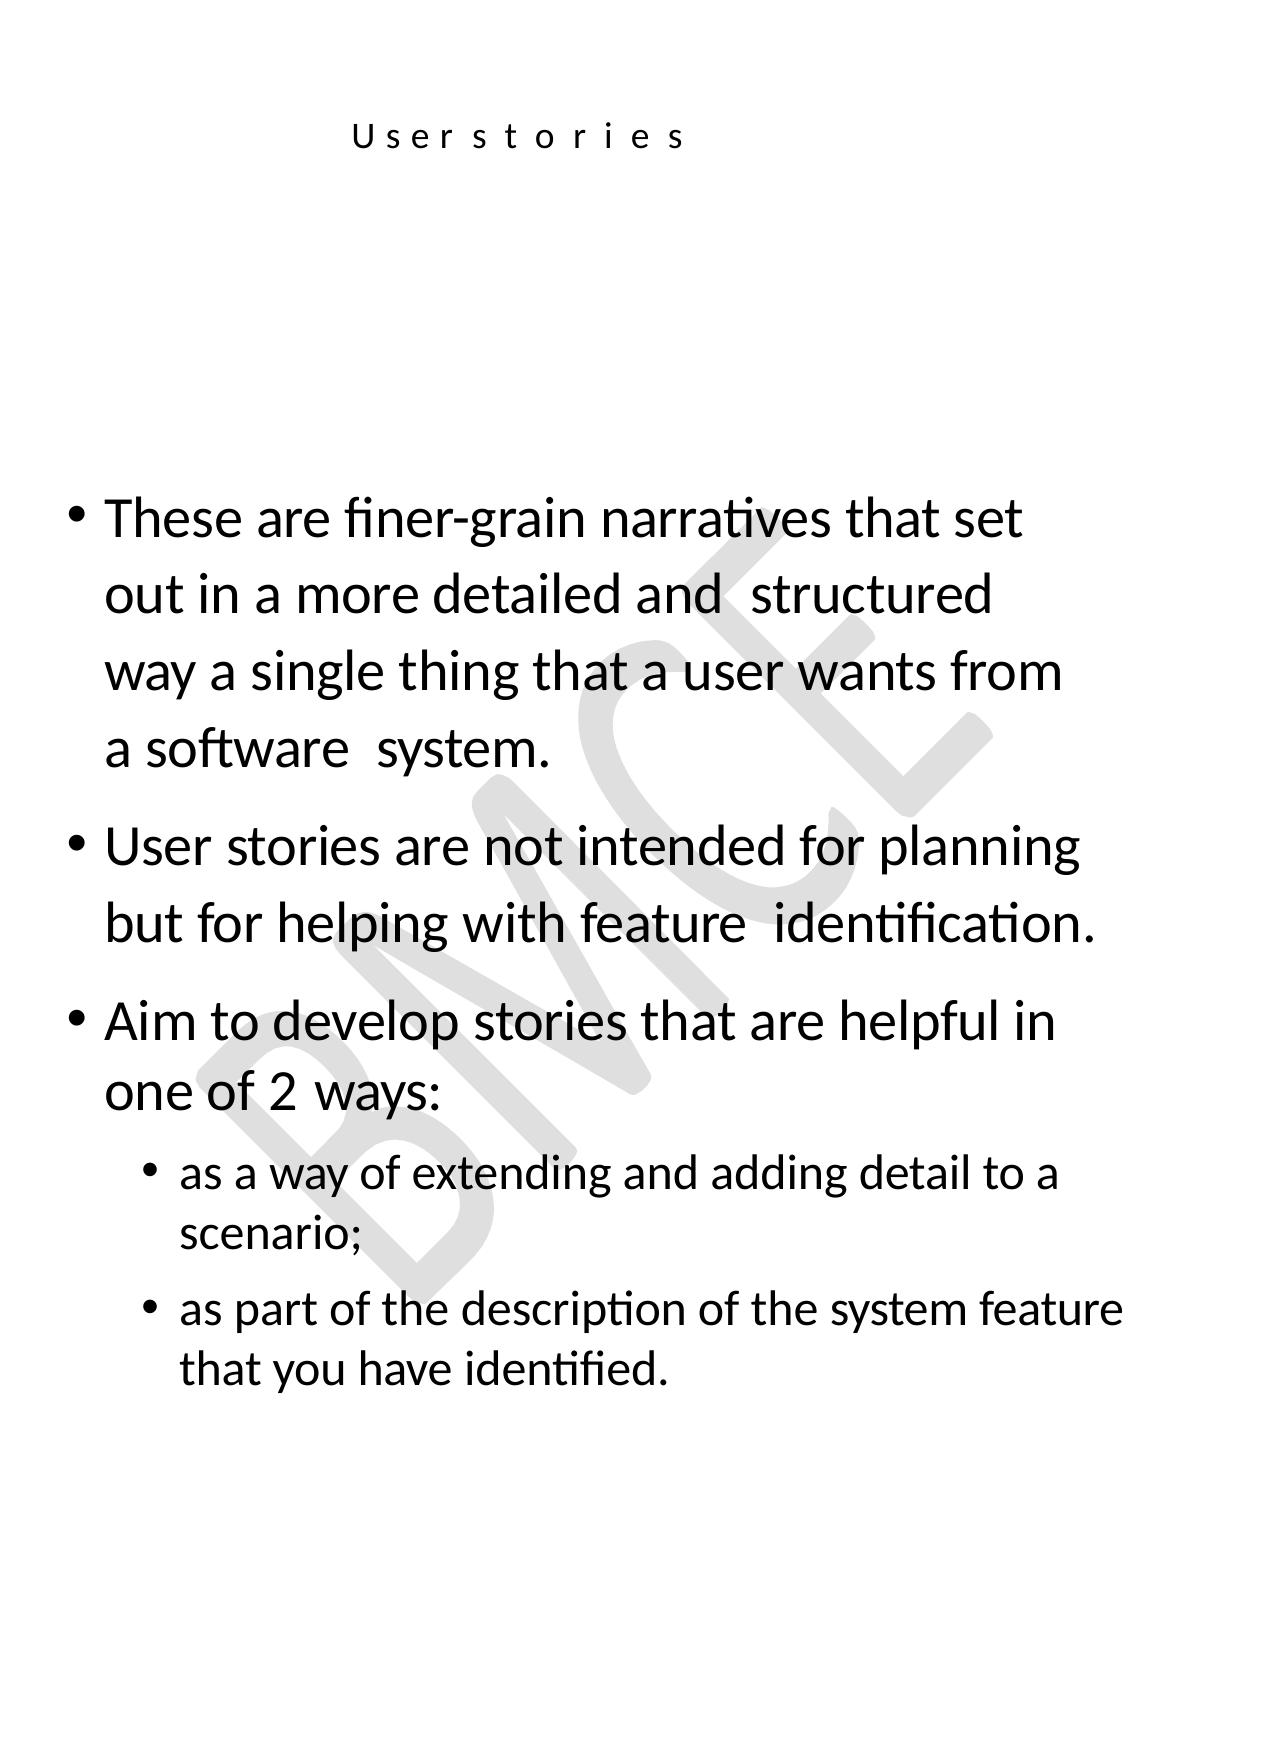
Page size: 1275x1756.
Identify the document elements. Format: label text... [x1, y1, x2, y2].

title User stories [349, 109, 926, 405]
text_box These are finer-grain narratives that set out in a more detailed and structured way a single thing that a user wants from a software system. User stories are not intended for planning but for helping with feature identification. Aim to develop stories that are helpful in one of 2 ways: as a way of extending and adding detail to a scenario; as part of the description of the system feature that you have identified. [64, 469, 1146, 1396]
